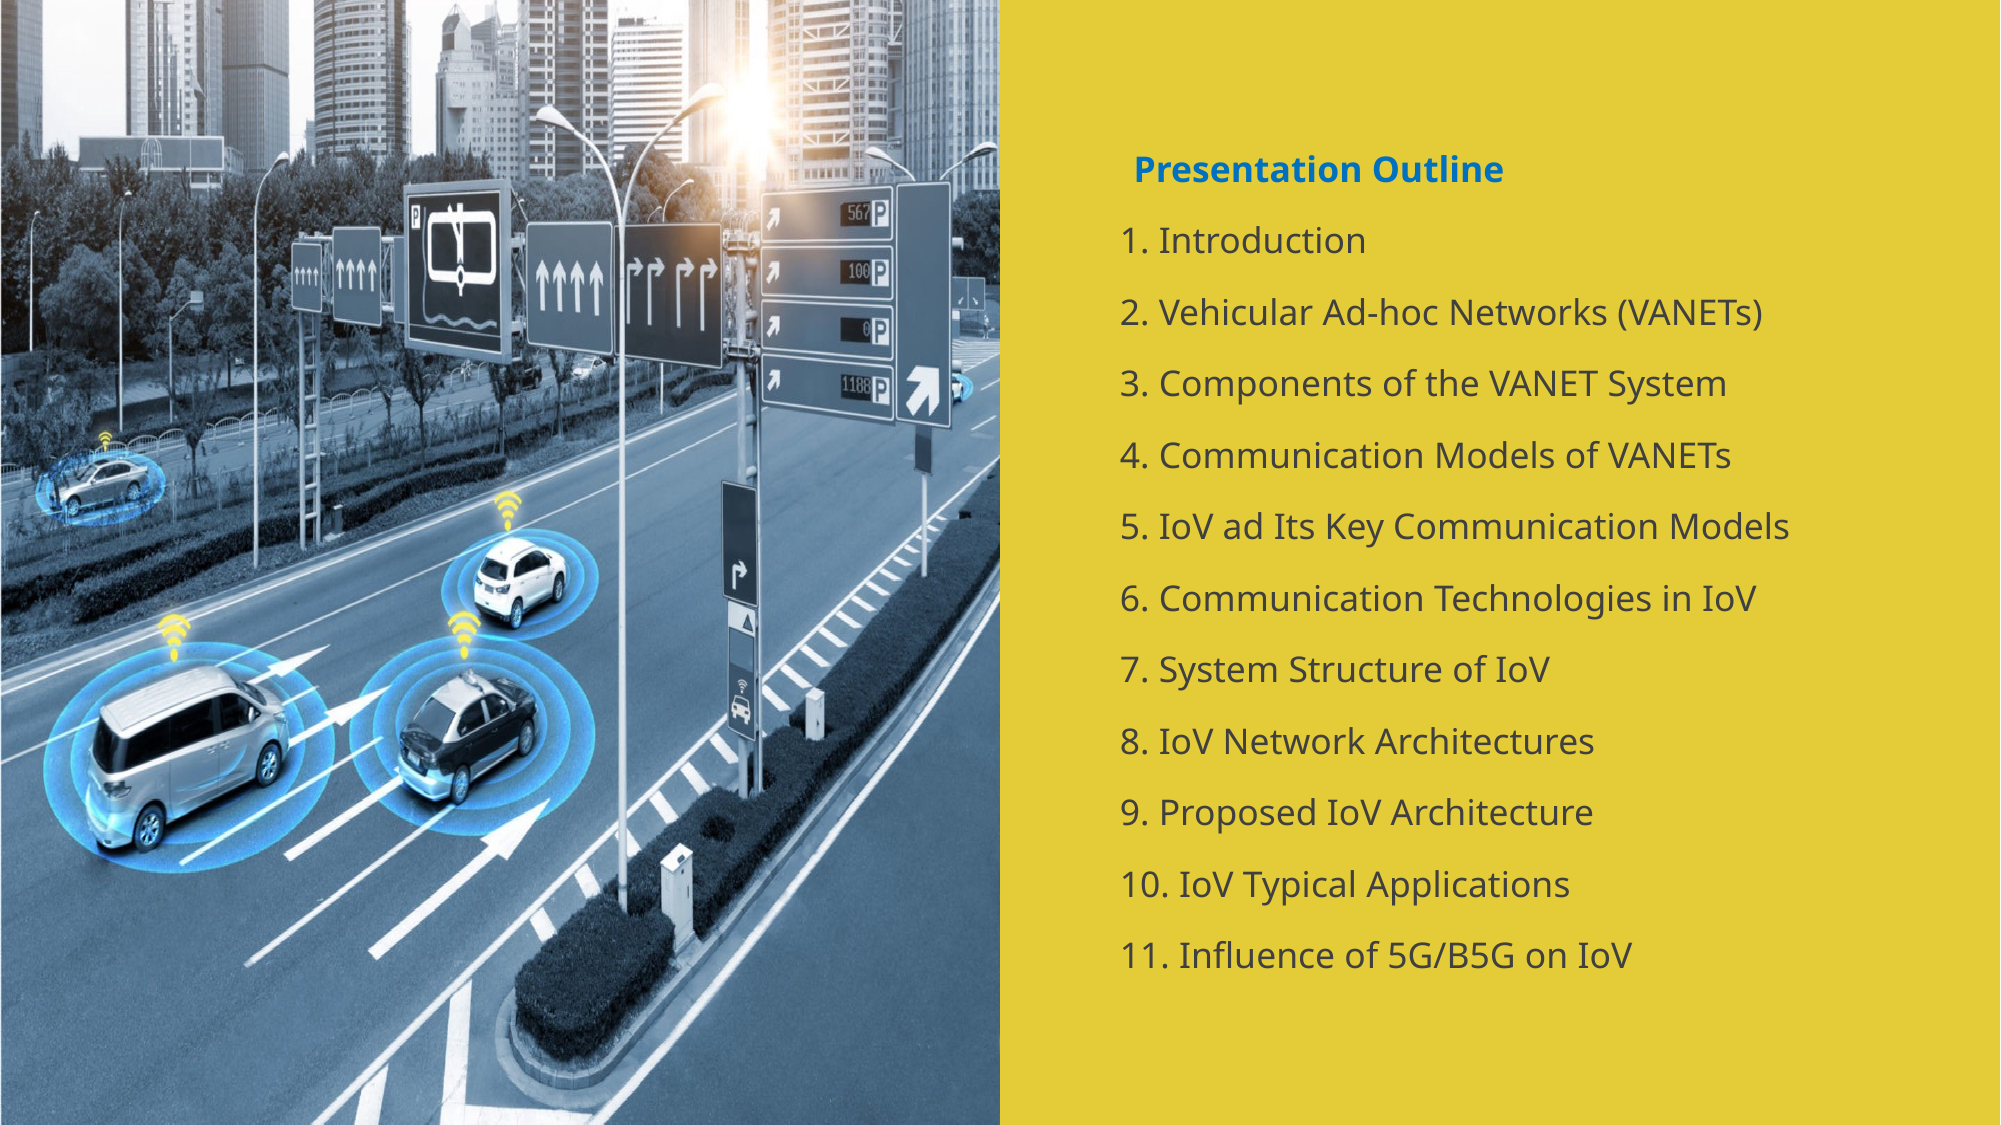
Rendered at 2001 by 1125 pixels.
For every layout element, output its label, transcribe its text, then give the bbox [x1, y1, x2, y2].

picture [0, 0, 1001, 1125]
list Presentation Outline 1. Introduction 2. Vehicular Ad-hoc Networks (VANETs) 3. Components of the VANET System 4. Communication Models of VANETs 5. IoV ad Its Key Communication Models 6. Communication Technologies in IoV 7. System Structure of IoV 8. IoV Network Architectures 9. Proposed IoV Architecture 10. IoV Typical Applications 11. Influence of 5G/B5G on IoV [1119, 135, 1902, 990]
